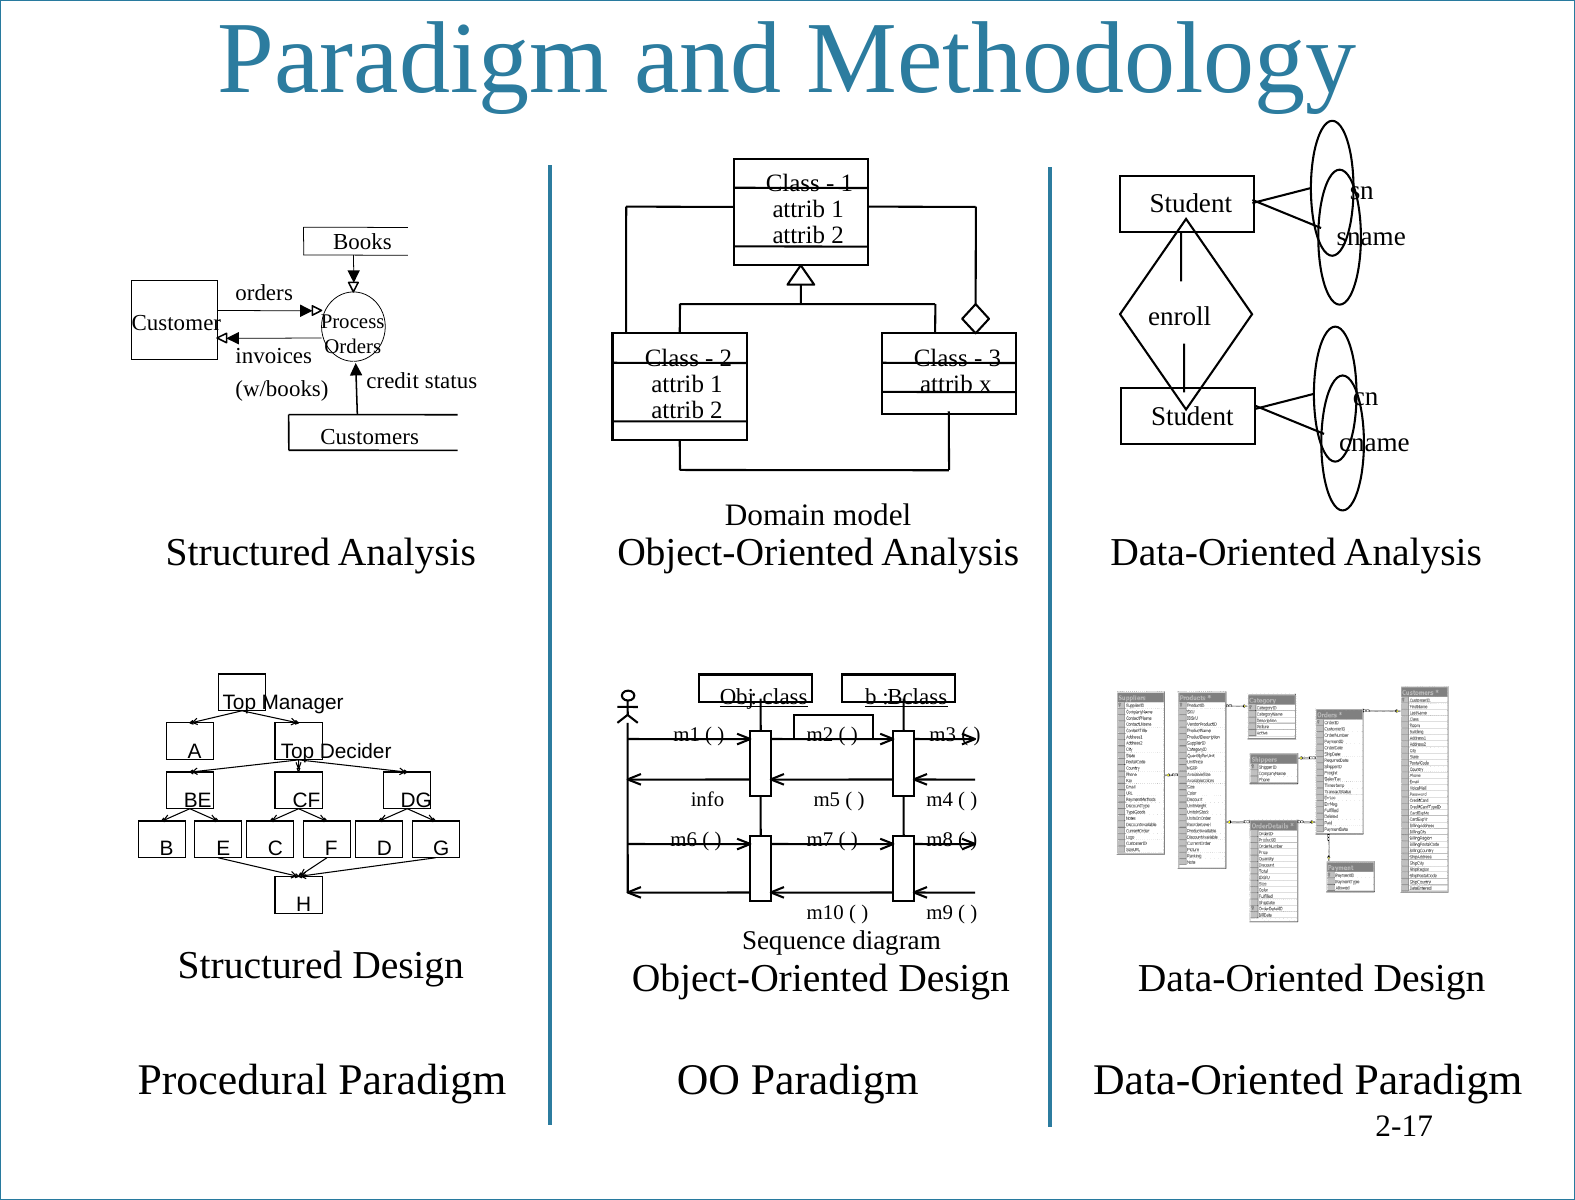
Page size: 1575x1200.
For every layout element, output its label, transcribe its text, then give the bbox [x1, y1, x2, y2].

text_box Data-Oriented Analysis [1110, 526, 1483, 574]
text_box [616, 673, 997, 956]
text_box Structured Design [163, 939, 479, 987]
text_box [130, 226, 501, 451]
title Paradigm and Methodology [94, 19, 1480, 121]
text_box OO Paradigm [676, 1051, 920, 1104]
picture [1115, 685, 1454, 926]
text_box Object-Oriented Analysis [617, 546, 1020, 574]
text_box Data-Oriented Design [1137, 951, 1486, 1000]
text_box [1119, 120, 1426, 512]
text_box Data-Oriented Paradigm [1093, 1051, 1523, 1104]
slide_number 2-17 [1360, 1098, 1531, 1162]
text_box Structured Analysis [165, 526, 477, 574]
text_box Procedural Paradigm [137, 1051, 507, 1104]
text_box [611, 158, 1017, 533]
text_box Object-Oriented Design [631, 951, 1011, 1000]
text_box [137, 673, 460, 917]
